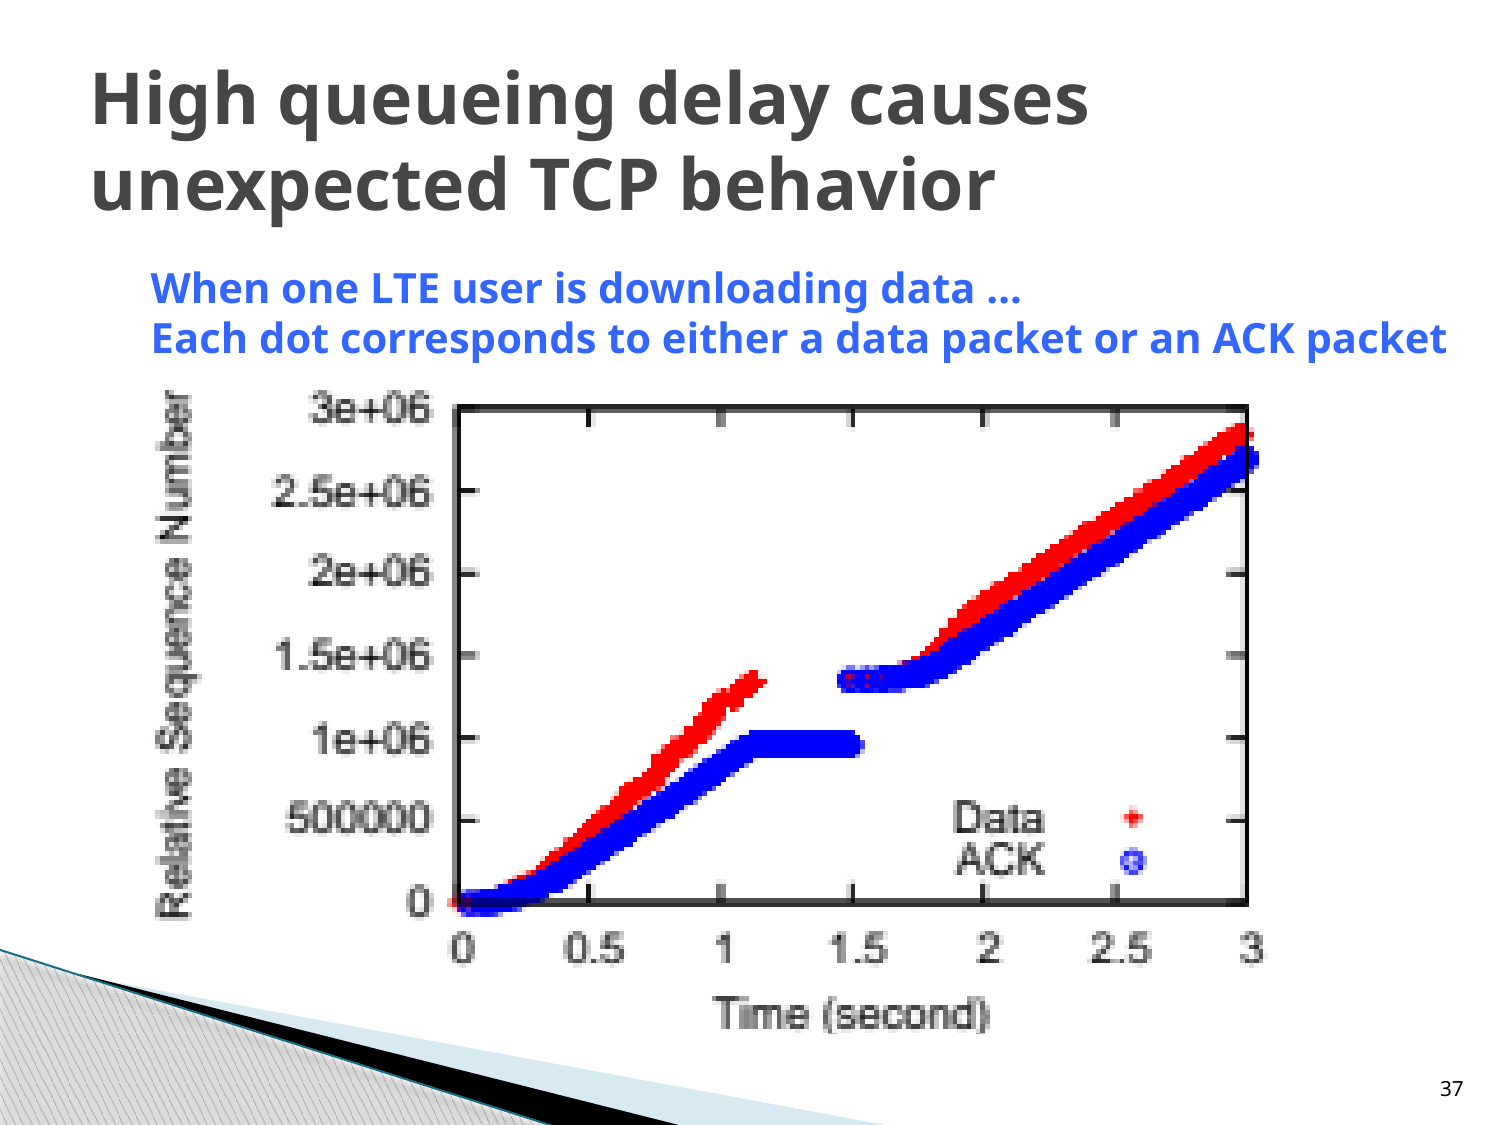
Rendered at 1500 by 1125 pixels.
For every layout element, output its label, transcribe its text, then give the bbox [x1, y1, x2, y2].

text_box [0, 953, 137, 997]
title High queueing delay causes unexpected TCP behavior [75, 45, 1425, 233]
text_box When one LTE user is downloading data … Each dot corresponds to either a data packet or an ACK packet [135, 254, 1463, 370]
picture [142, 358, 1315, 1034]
slide_number 37 [1418, 1051, 1479, 1112]
text_box [292, 1045, 542, 1125]
